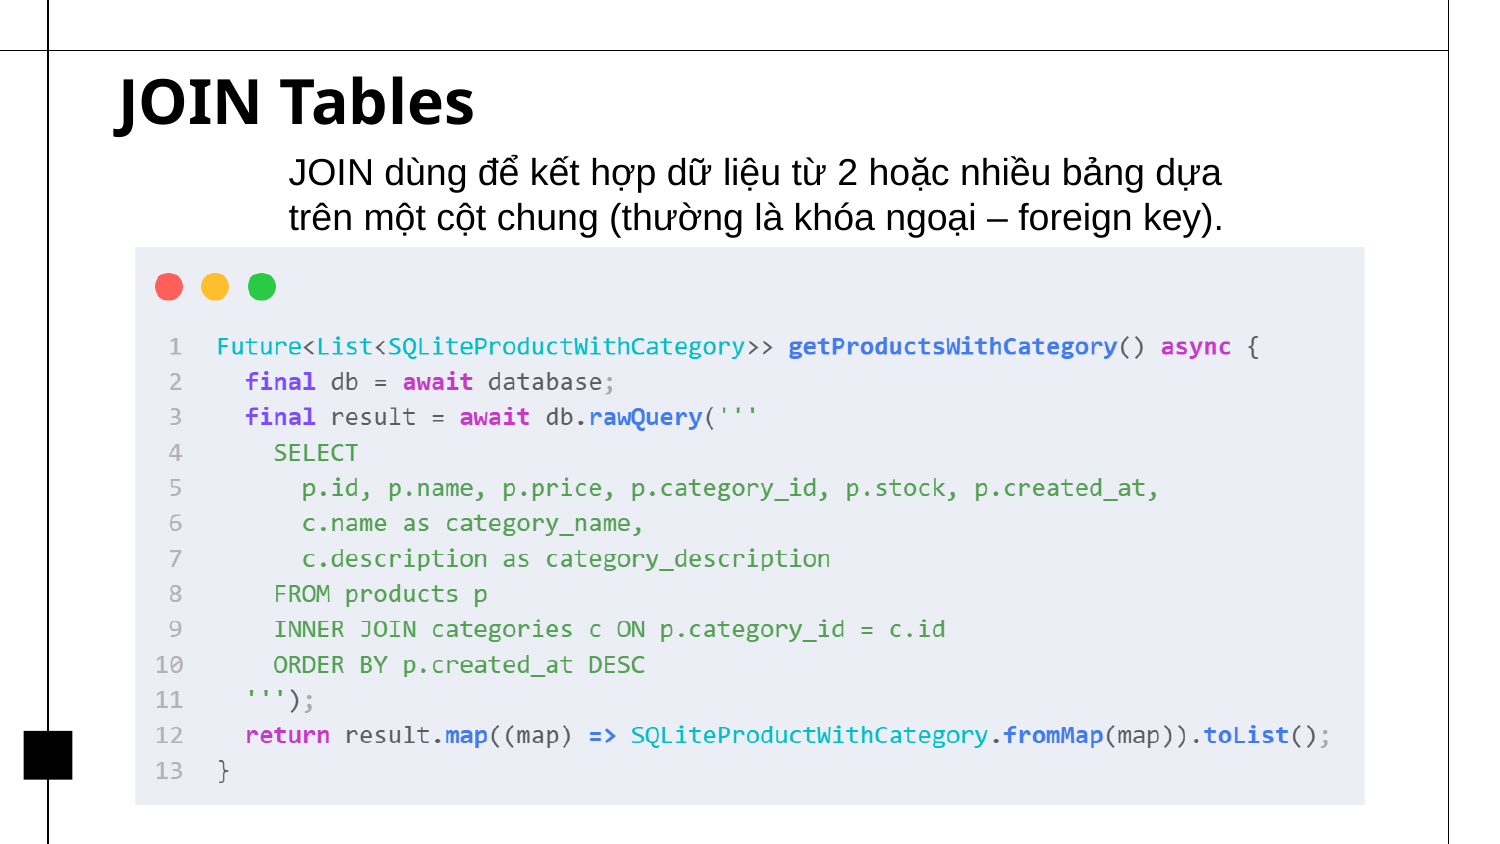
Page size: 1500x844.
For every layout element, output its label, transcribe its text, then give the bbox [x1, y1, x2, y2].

title JOIN Tables [103, 47, 619, 141]
picture [135, 246, 1365, 806]
text_box JOIN dùng để kết hợp dữ liệu từ 2 hoặc nhiều bảng dựa trên một cột chung (thường là khóa ngoại – foreign key). [273, 140, 1272, 245]
